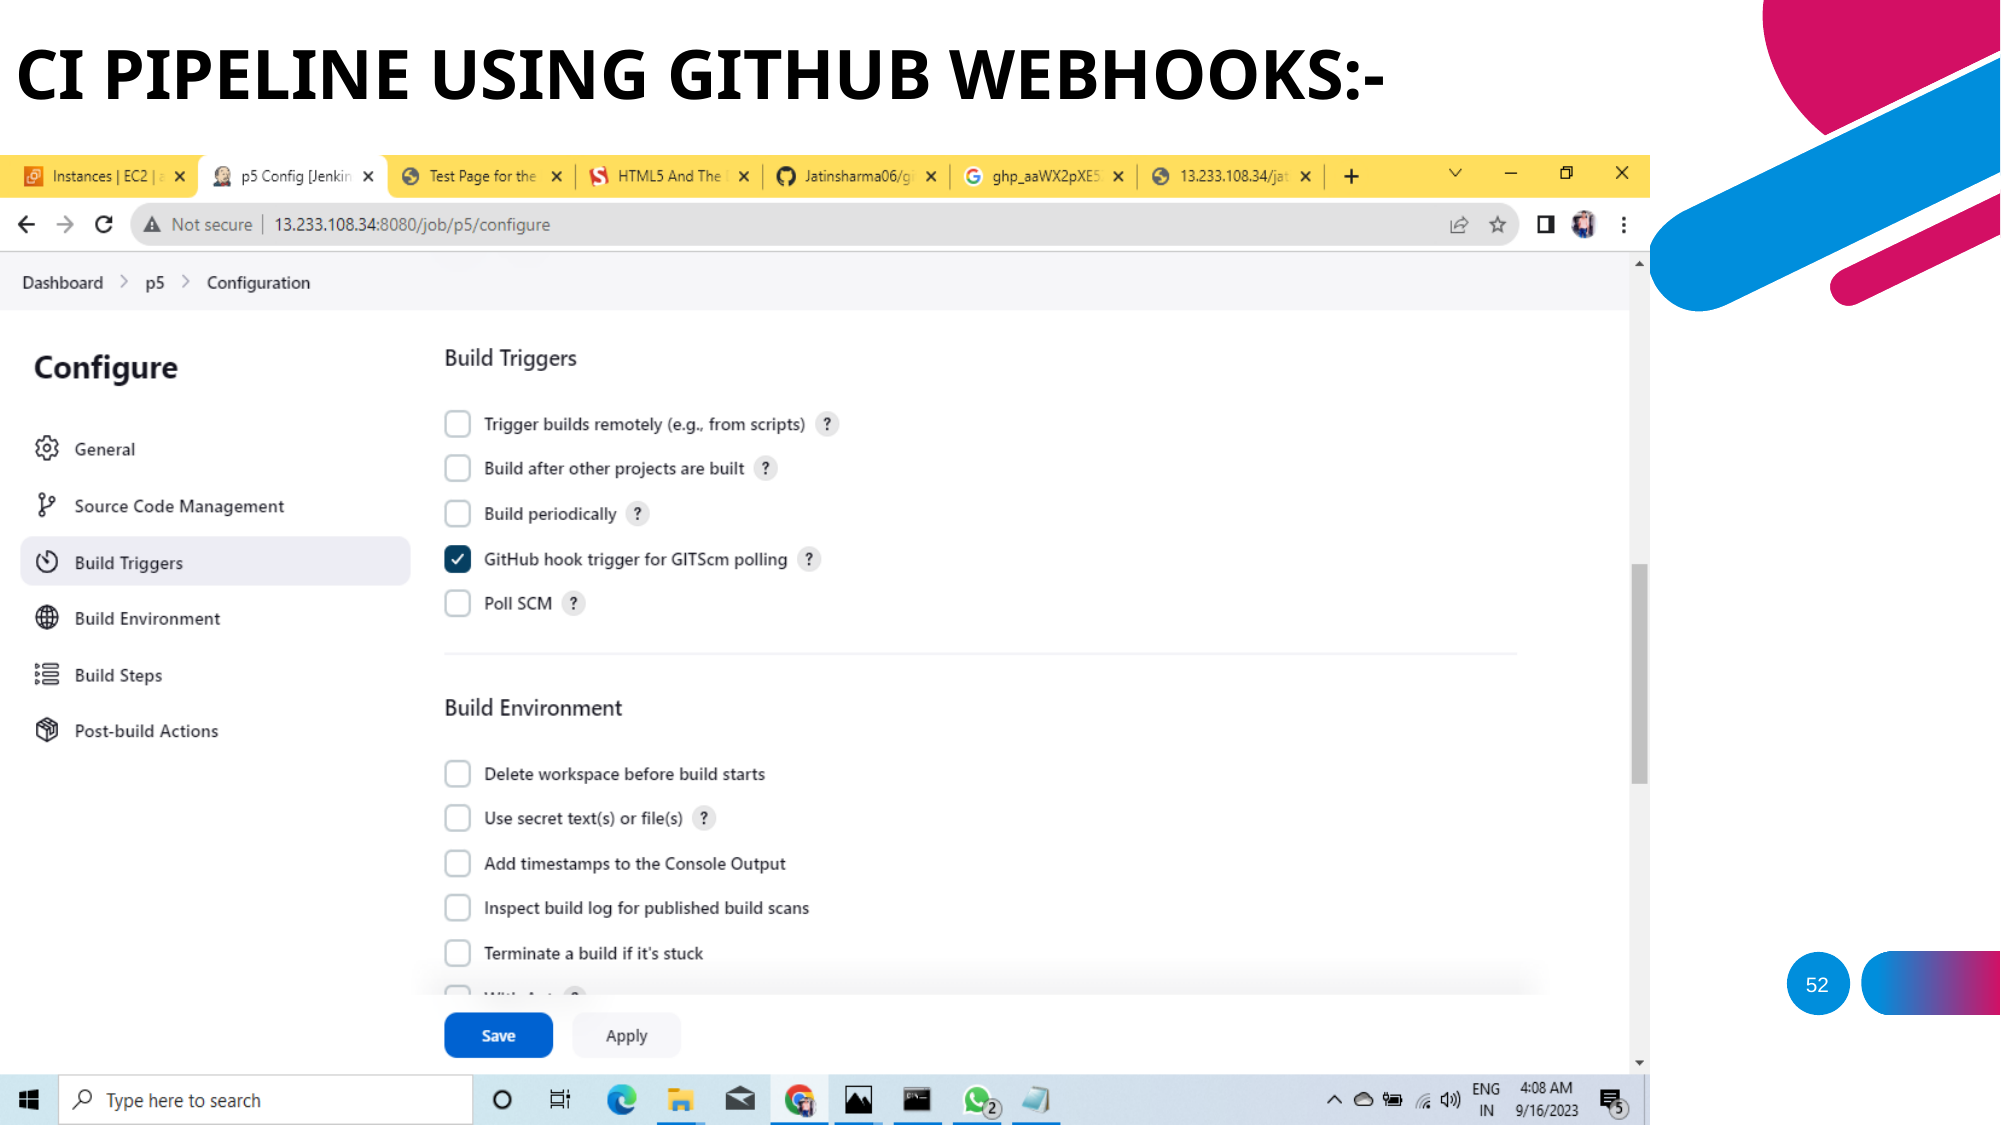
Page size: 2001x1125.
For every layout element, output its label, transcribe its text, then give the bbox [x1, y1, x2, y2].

title CI PIPELINE USING GITHUB WEBHOOKS:- [0, 0, 1485, 154]
picture [0, 154, 1650, 1125]
slide_number 52 [1772, 954, 1863, 1015]
